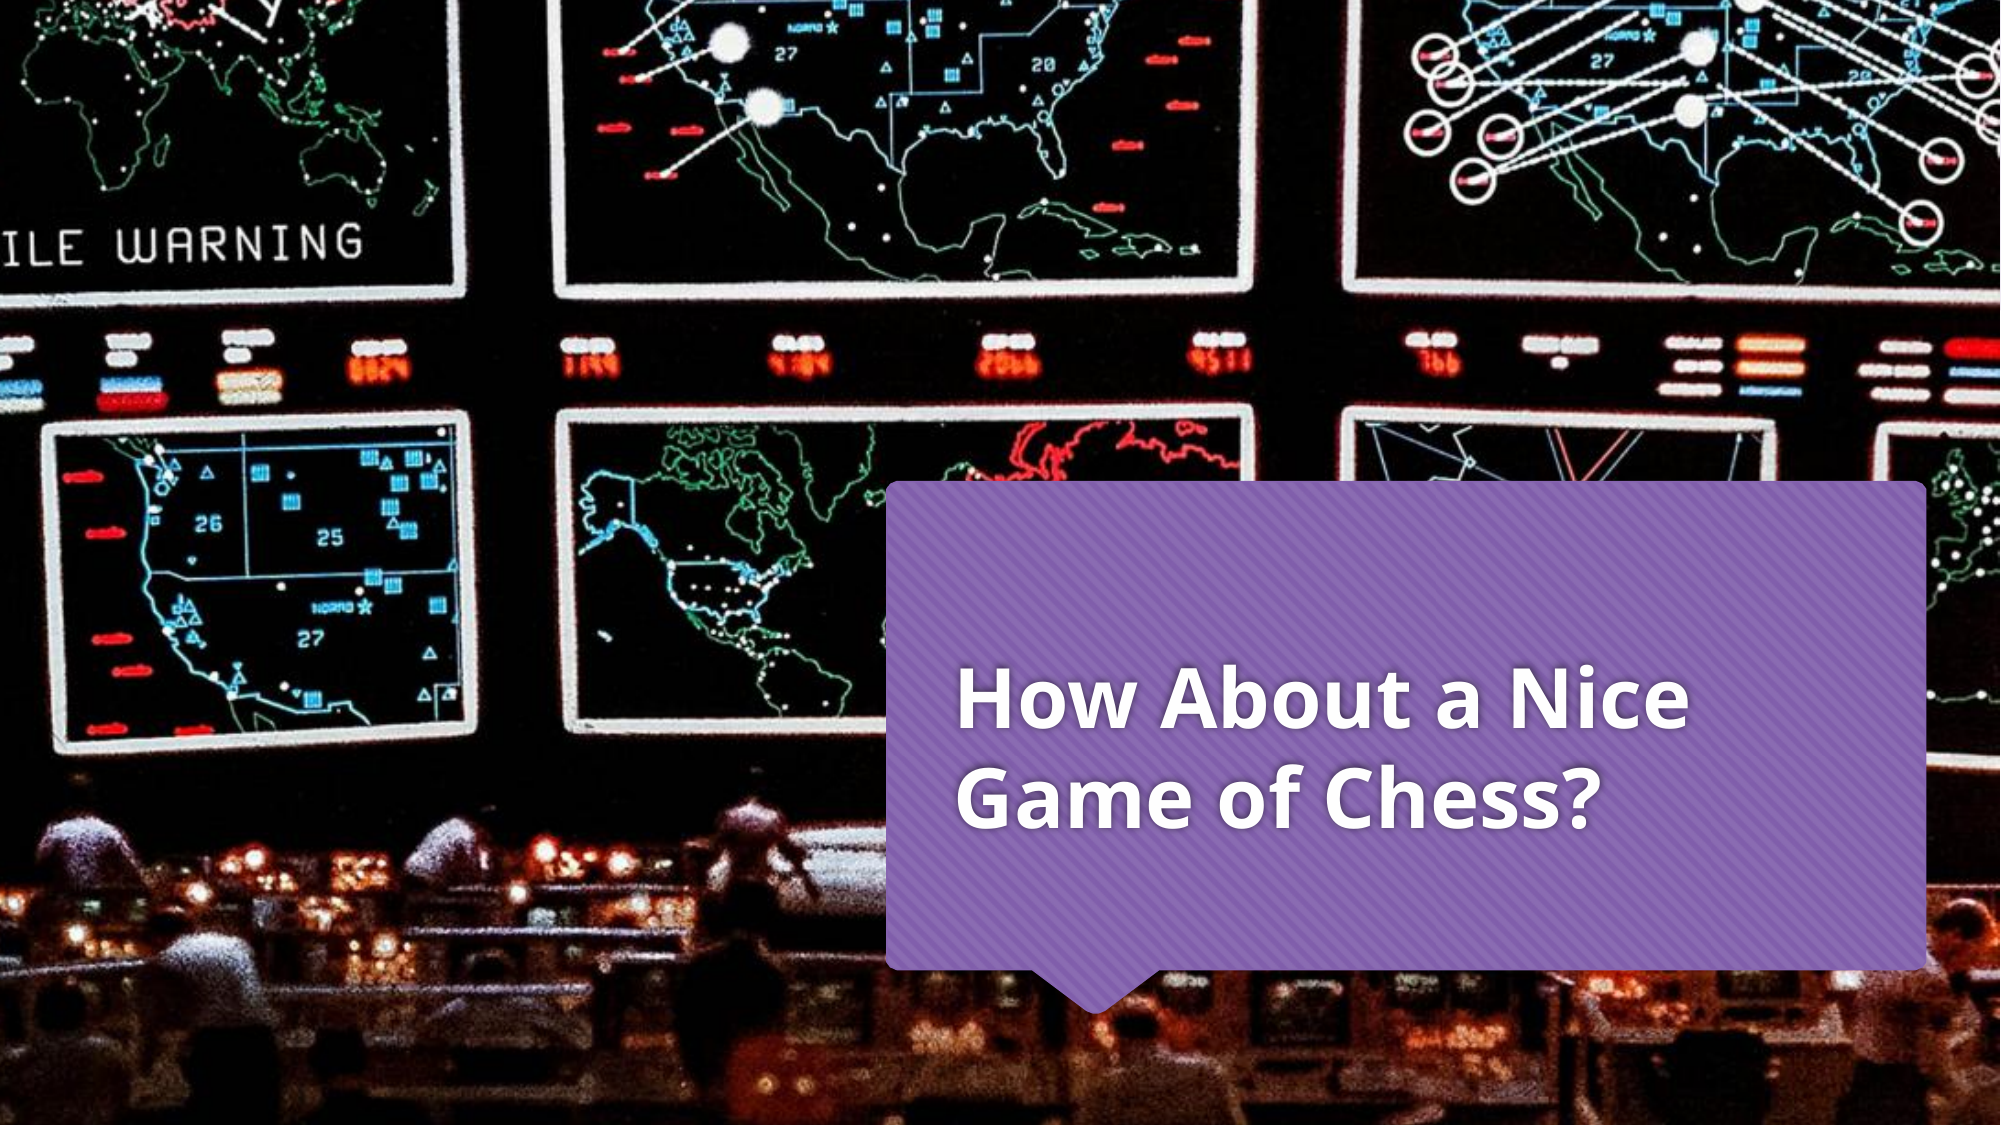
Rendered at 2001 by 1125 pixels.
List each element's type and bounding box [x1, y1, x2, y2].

list [0, 0, 2000, 1125]
